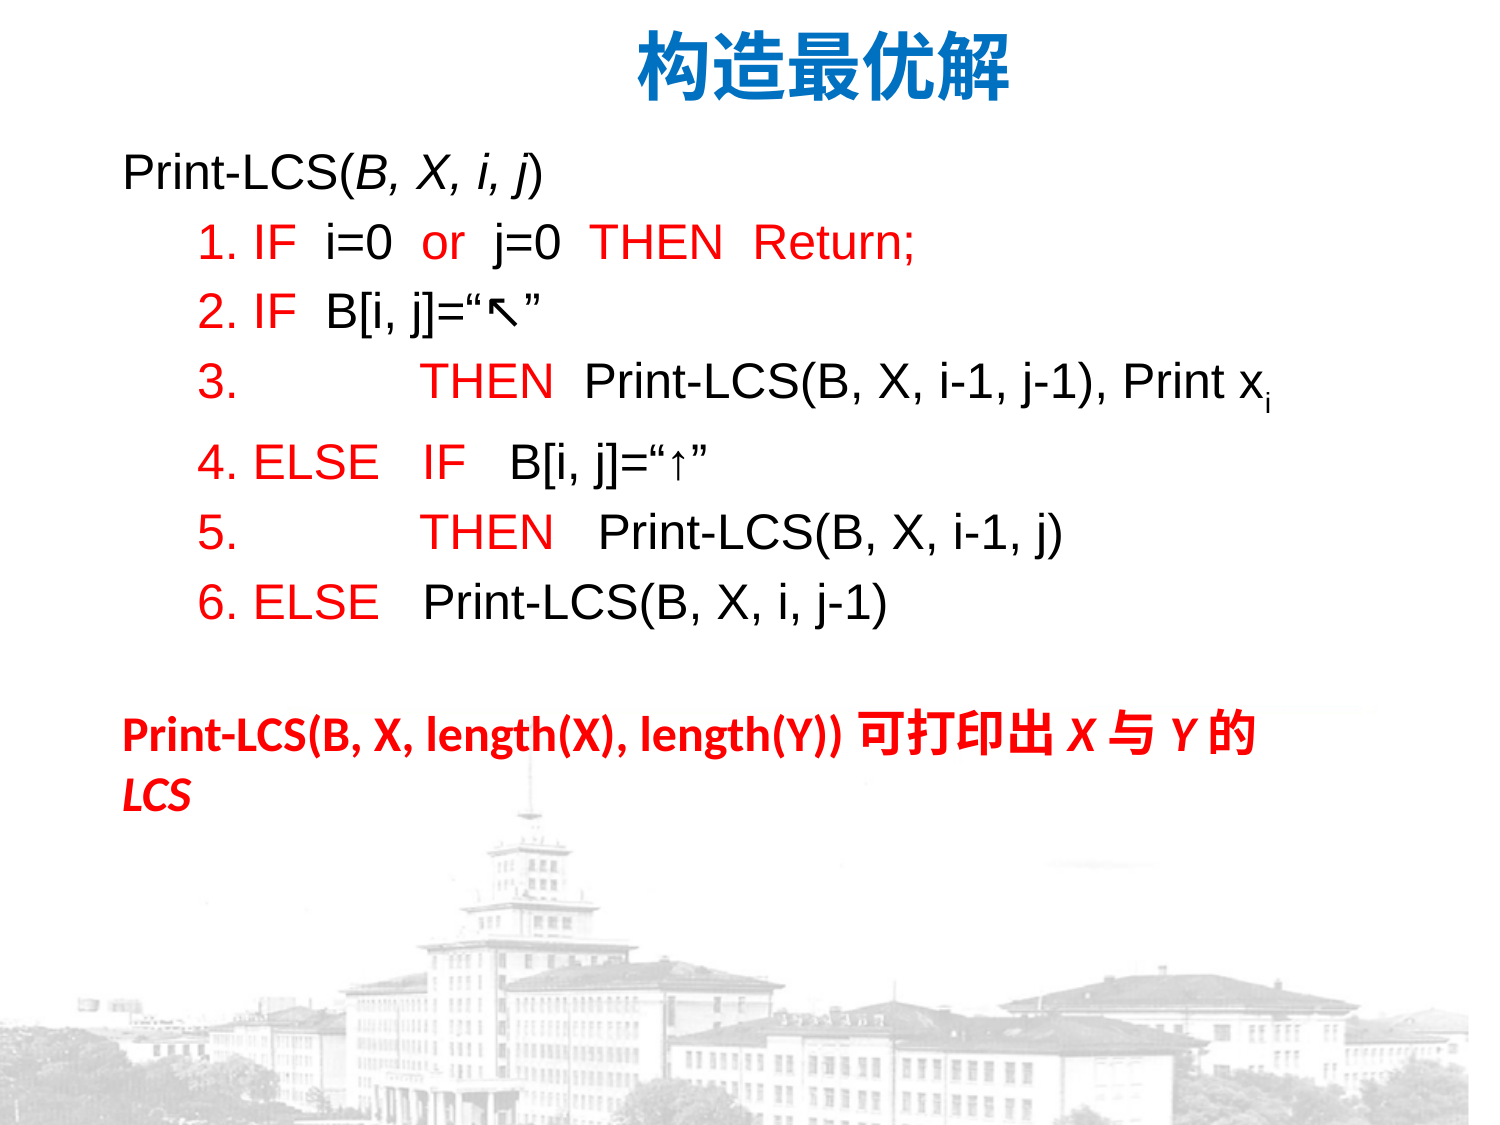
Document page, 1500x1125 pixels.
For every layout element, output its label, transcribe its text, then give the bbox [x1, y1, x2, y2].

text_box Print-LCS(B, X, i, j) 1. IF i=0 or j=0 THEN Return; 2. IF B[i, j]=“↖” 3. THEN Print-LCS(B, X, i-1, j-1), Print xi 4. ELSE IF B[i, j]=“↑” 5. THEN Print-LCS(B, X, i-1, j) 6. ELSE Print-LCS(B, X, i, j-1) [107, 131, 1468, 695]
text_box Print-LCS(B, X, length(X), length(Y))可打印出X与Y的LCS [107, 694, 1328, 829]
text_box 构造最优解 [557, 11, 1090, 117]
picture [0, 529, 1500, 1125]
